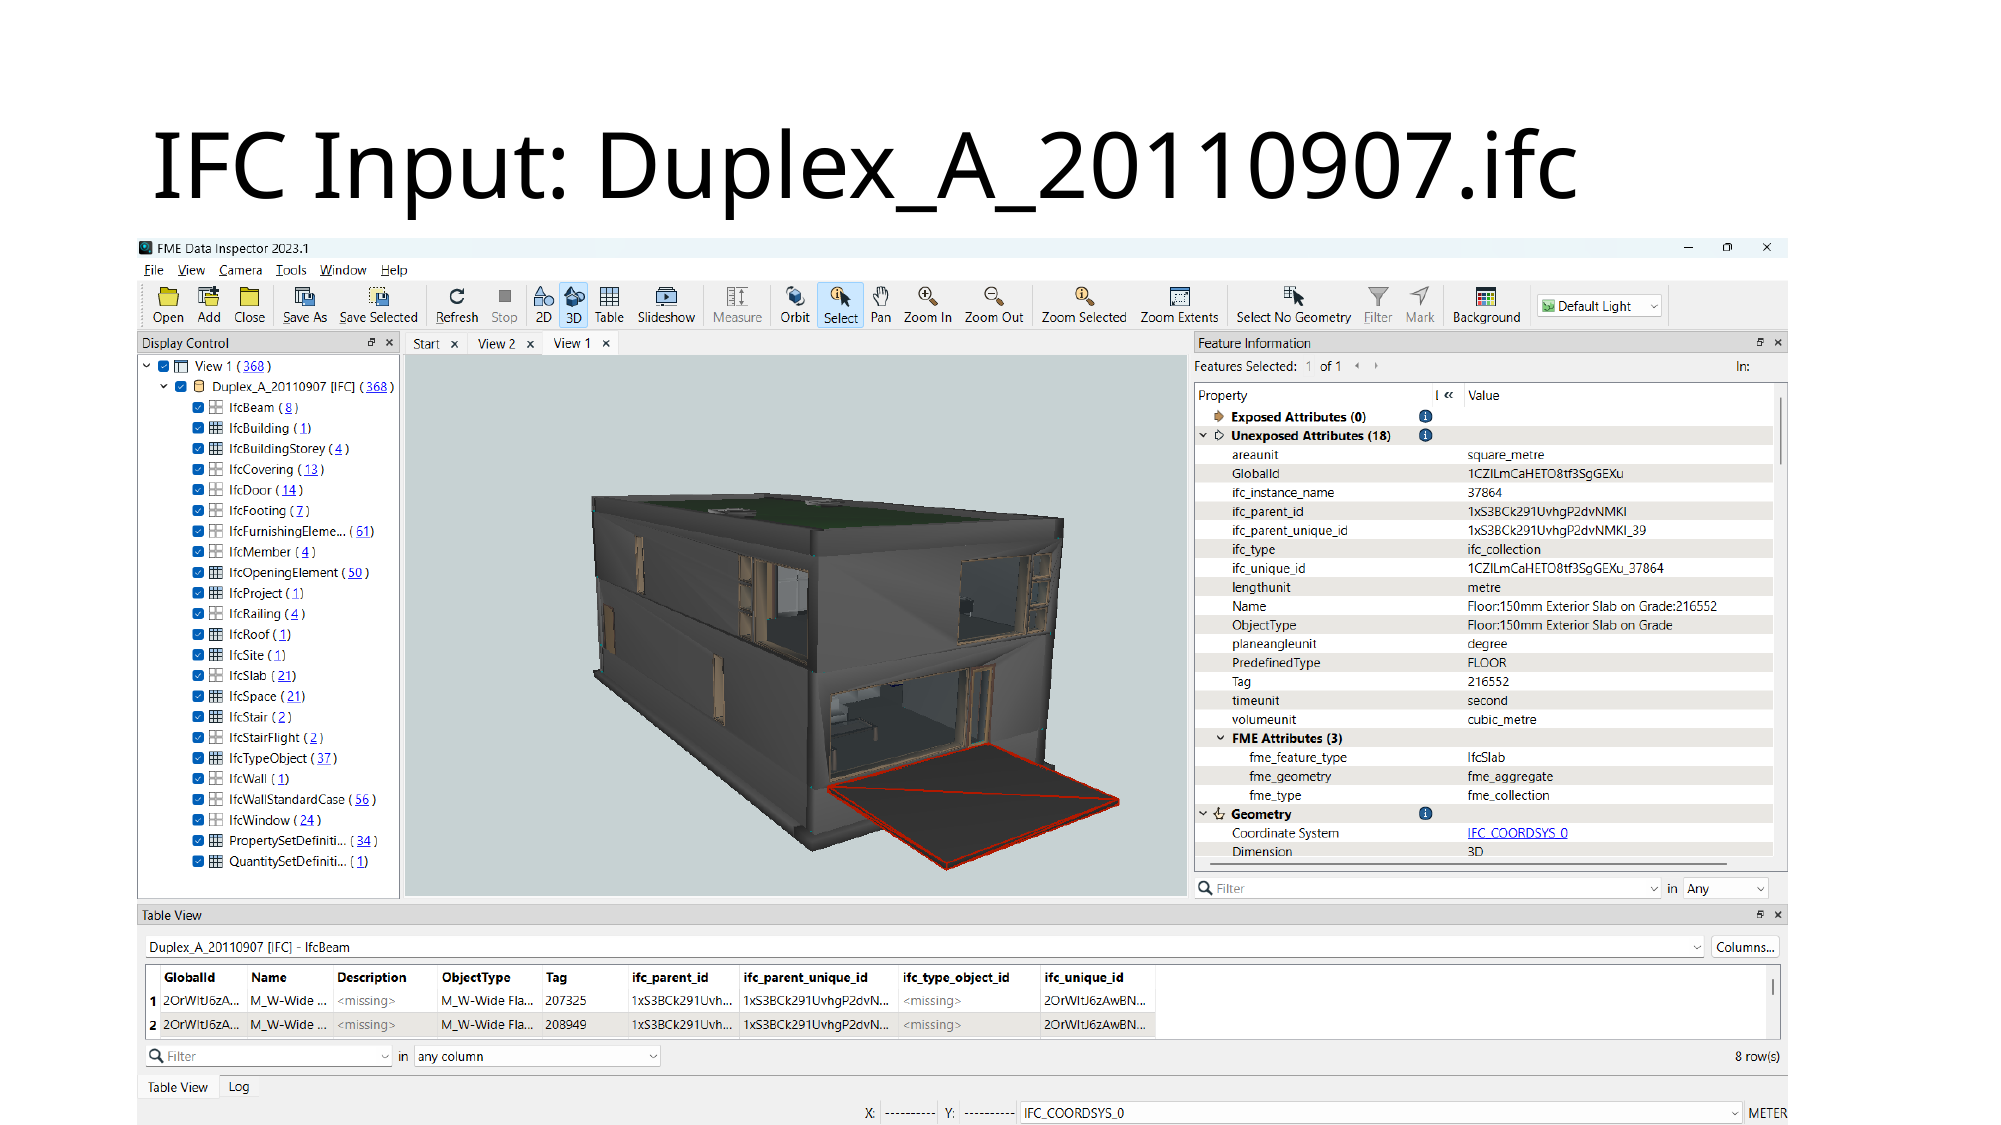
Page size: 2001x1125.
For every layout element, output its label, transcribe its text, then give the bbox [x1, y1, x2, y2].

title IFC Input: Duplex_A_20110907.ifc [137, 59, 1863, 278]
picture [137, 238, 1788, 1125]
